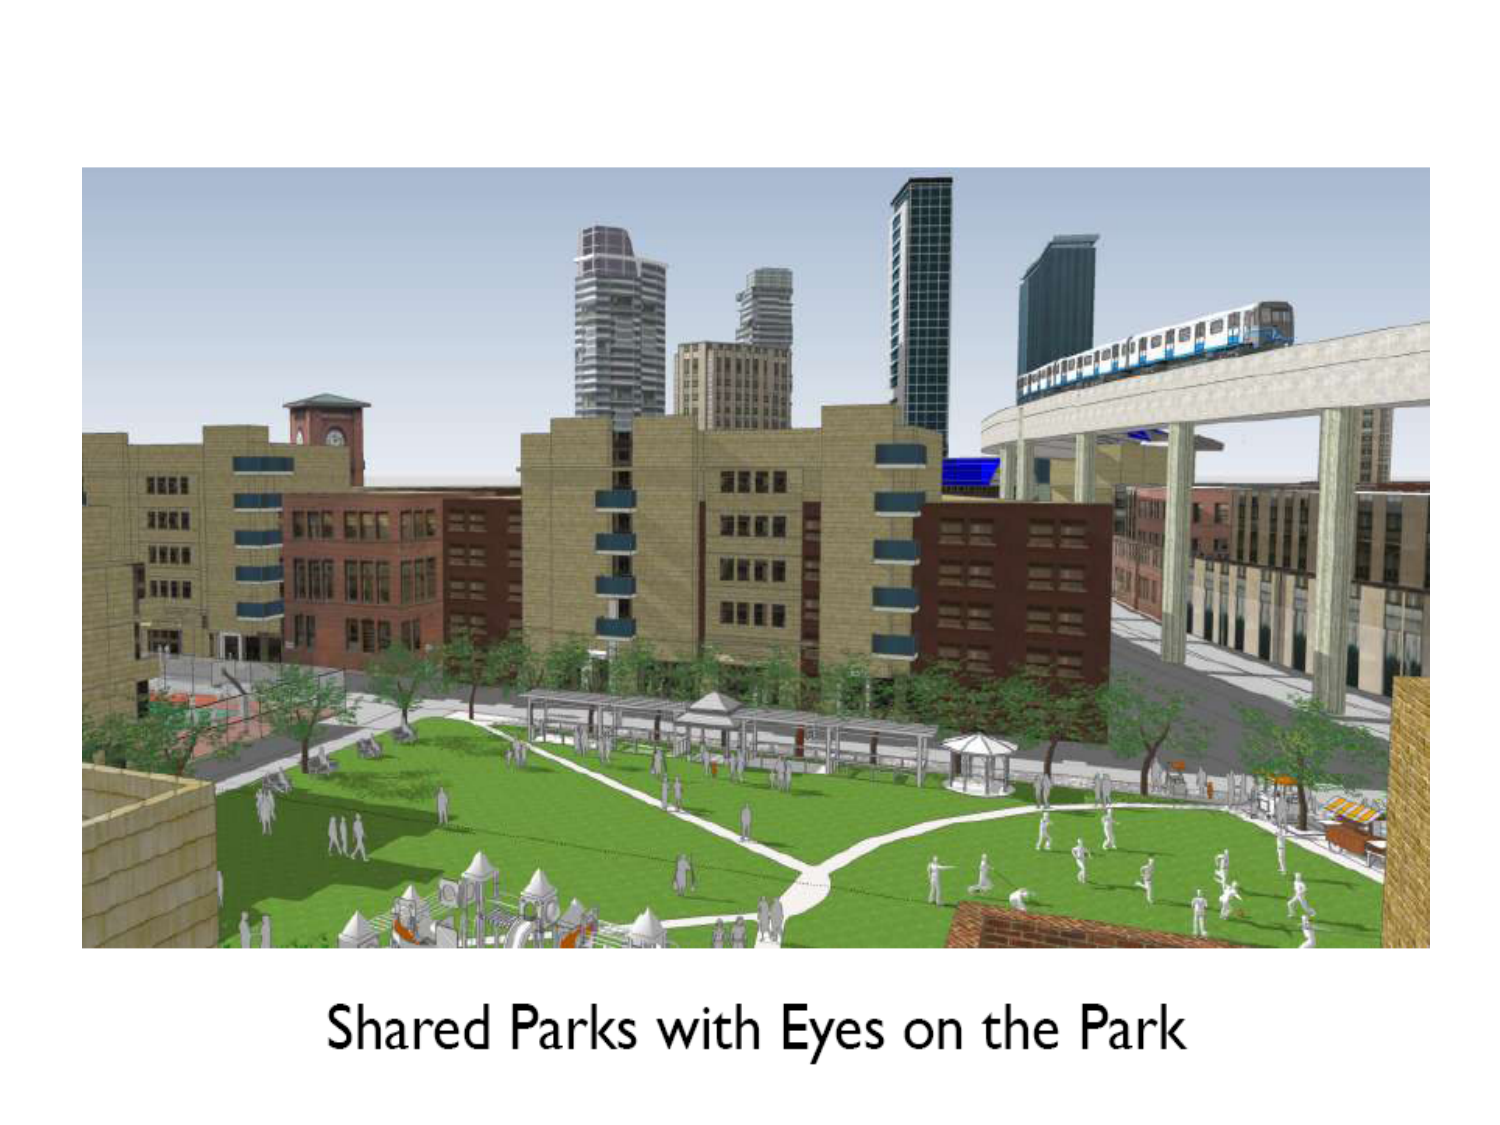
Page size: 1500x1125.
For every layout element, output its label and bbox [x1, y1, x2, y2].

list [81, 34, 1430, 1125]
